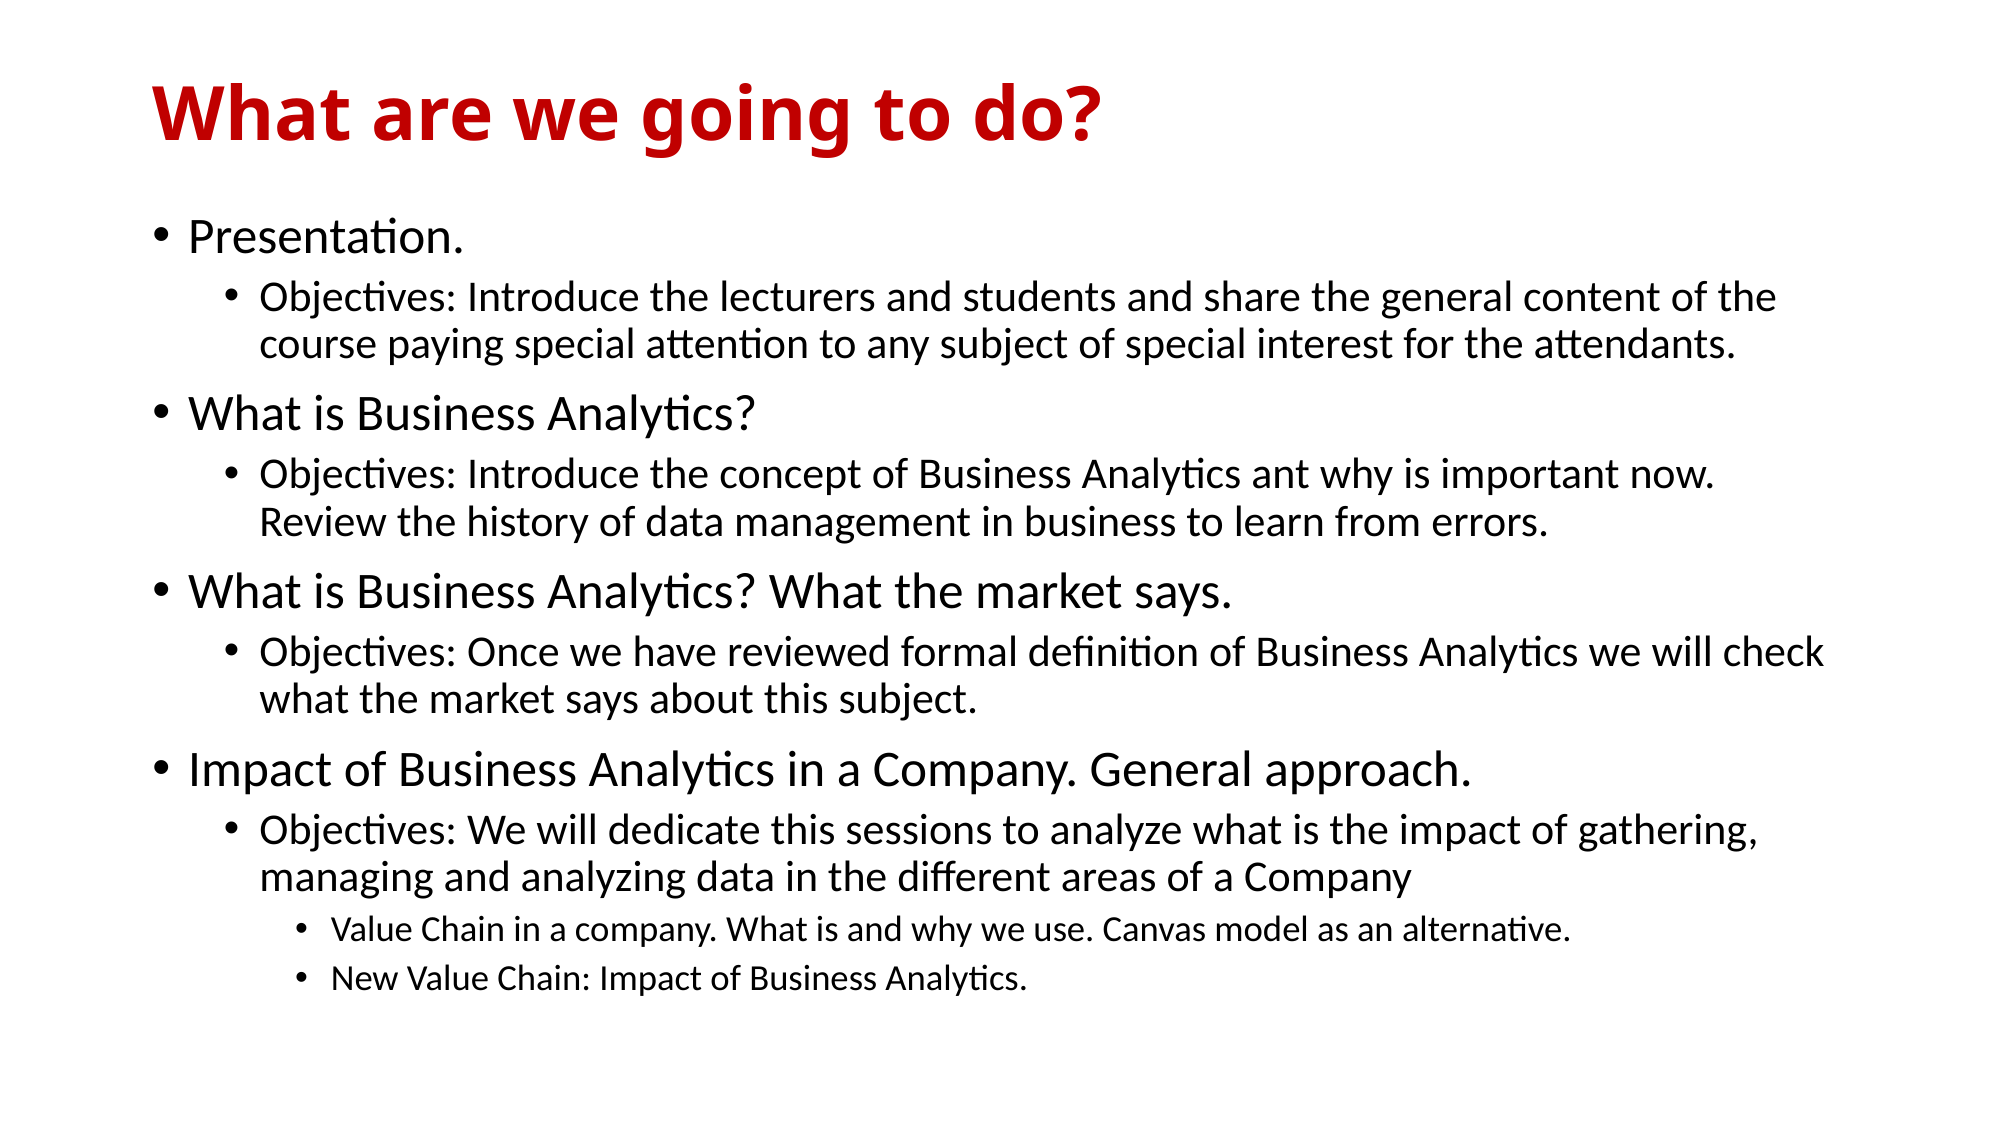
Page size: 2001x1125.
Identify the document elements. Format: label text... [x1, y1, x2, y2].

title What are we going to do? [137, 59, 1863, 172]
list Presentation. Objectives: Introduce the lecturers and students and share the general content of the course paying special attention to any subject of special interest for the attendants. What is Business Analytics? Objectives: Introduce the concept of Business Analytics ant why is important now. Review the history of data management in business to learn from errors. What is Business Analytics? What the market says. Objectives: Once we have reviewed formal definition of Business Analytics we will check what the market says about this subject. Impact of Business Analytics in a Company. General approach. Objectives: We will dedicate this sessions to analyze what is the impact of gathering, managing and analyzing data in the different areas of a Company Value Chain in a company. What is and why we use. Canvas model as an alternative. New Value Chain: Impact of Business Analytics. [137, 201, 1863, 1014]
